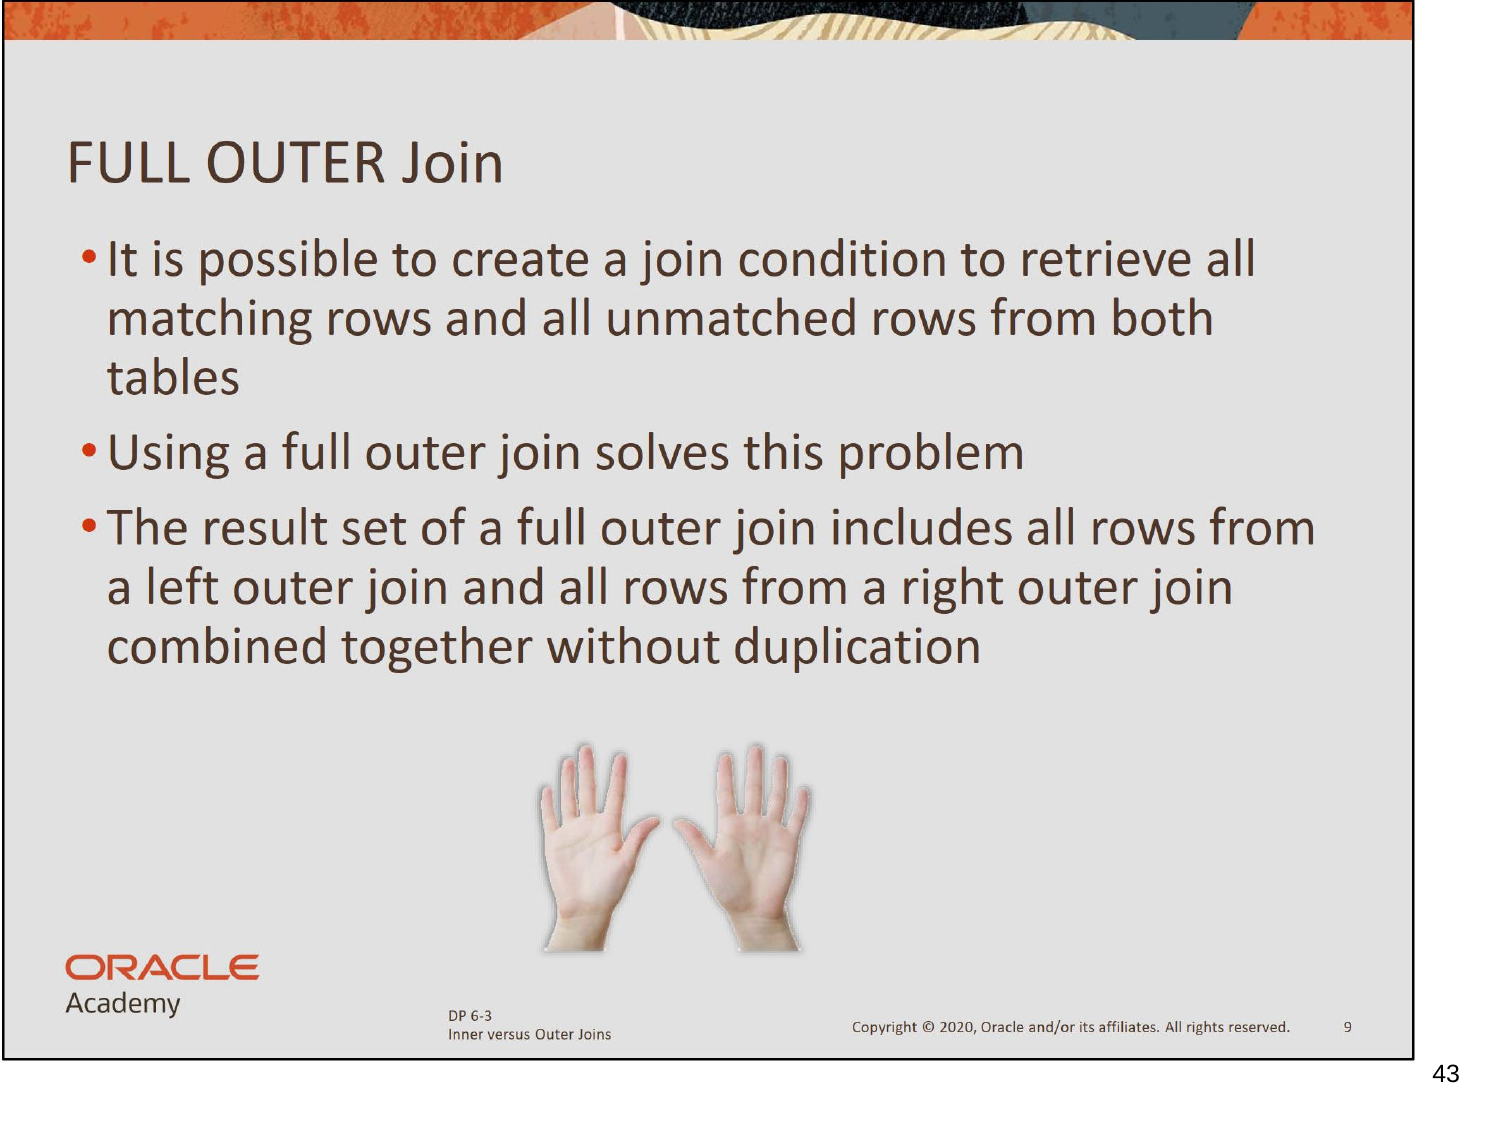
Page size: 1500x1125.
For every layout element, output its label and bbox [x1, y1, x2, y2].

list [0, 0, 1418, 1063]
